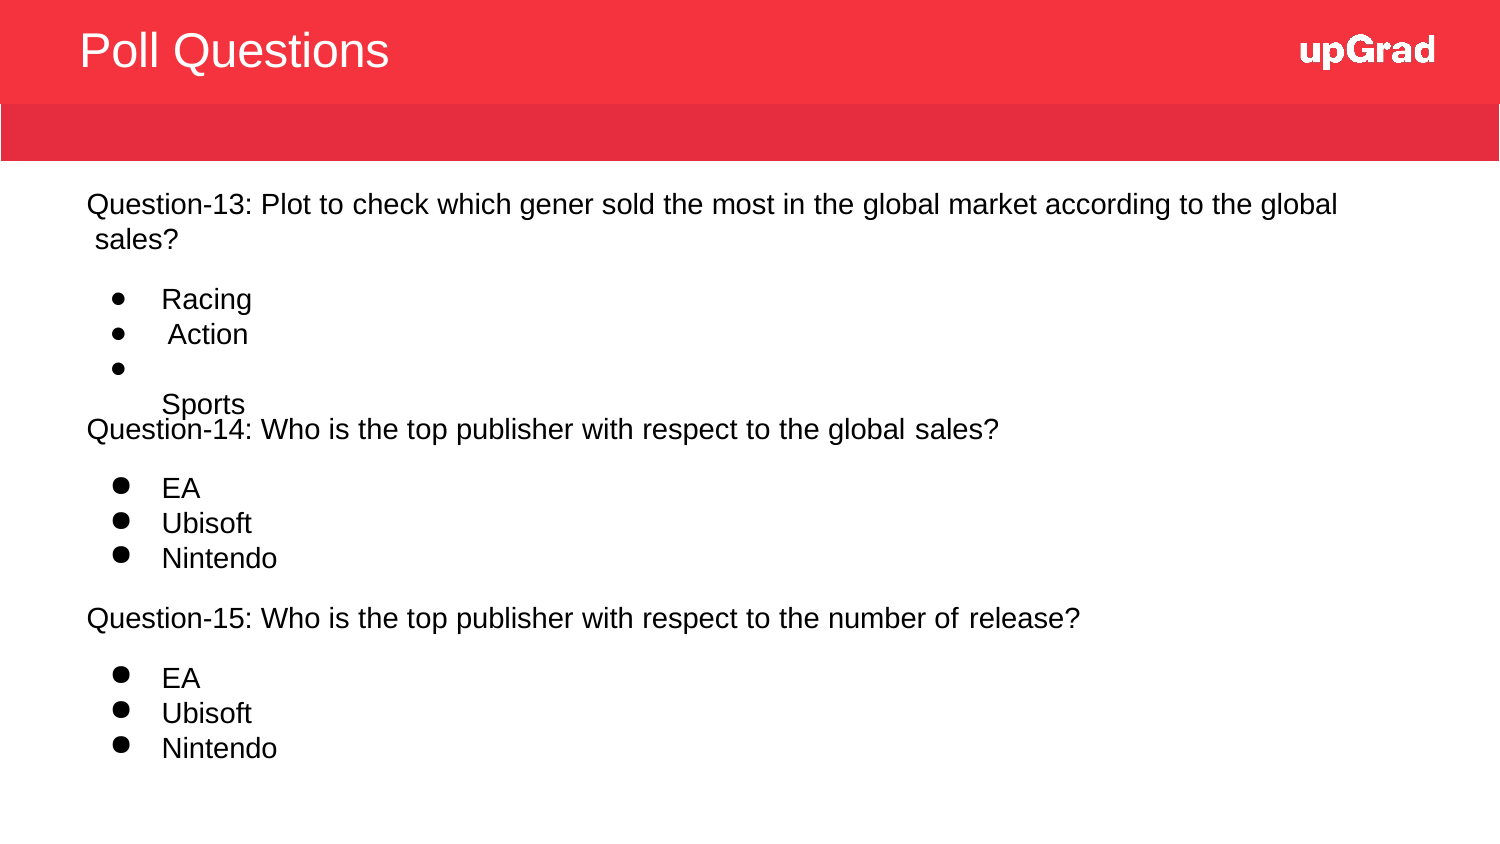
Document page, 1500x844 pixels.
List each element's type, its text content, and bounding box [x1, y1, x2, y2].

picture [1300, 34, 1435, 70]
text_box Question-13: Plot to check which gener sold the most in the global market according to the global sales? [84, 183, 1346, 256]
text_box Question-14: Who is the top publisher with respect to the global sales? EA Ubisoft Nintendo Question-15: Who is the top publisher with respect to the number of release? EA Ubisoft Nintendo [84, 407, 1084, 765]
text_box ● ● ● [107, 276, 130, 384]
text_box [0, 103, 1499, 161]
text_box Racing Action Sports [159, 278, 255, 407]
title Poll Questions [77, 16, 395, 103]
